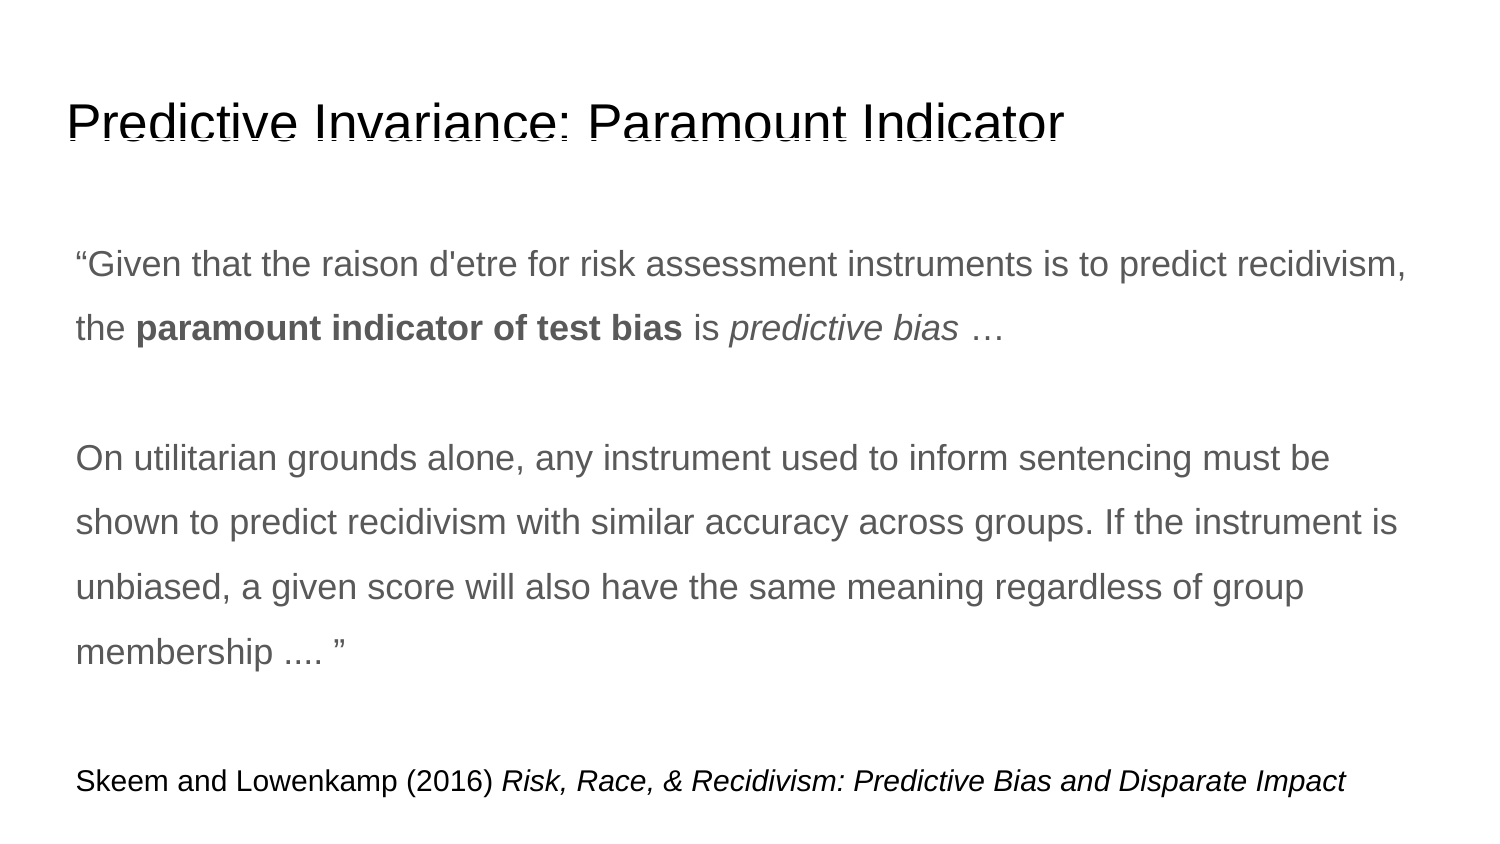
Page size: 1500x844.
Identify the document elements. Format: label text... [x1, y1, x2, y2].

list “Given that the raison d'etre for risk assessment instruments is to predict recidivism, the paramount indicator of test bias is predictive bias … On utilitarian grounds alone, any instrument used to inform sentencing must be shown to predict recidivism with similar accuracy across groups. If the instrument is unbiased, a given score will also have the same meaning regardless of group membership .... ” Skeem and Lowenkamp (2016) Risk, Race, & Recidivism: Predictive Bias and Disparate Impact [60, 139, 1459, 817]
title Predictive Invariance: Paramount Indicator [51, 72, 1449, 167]
